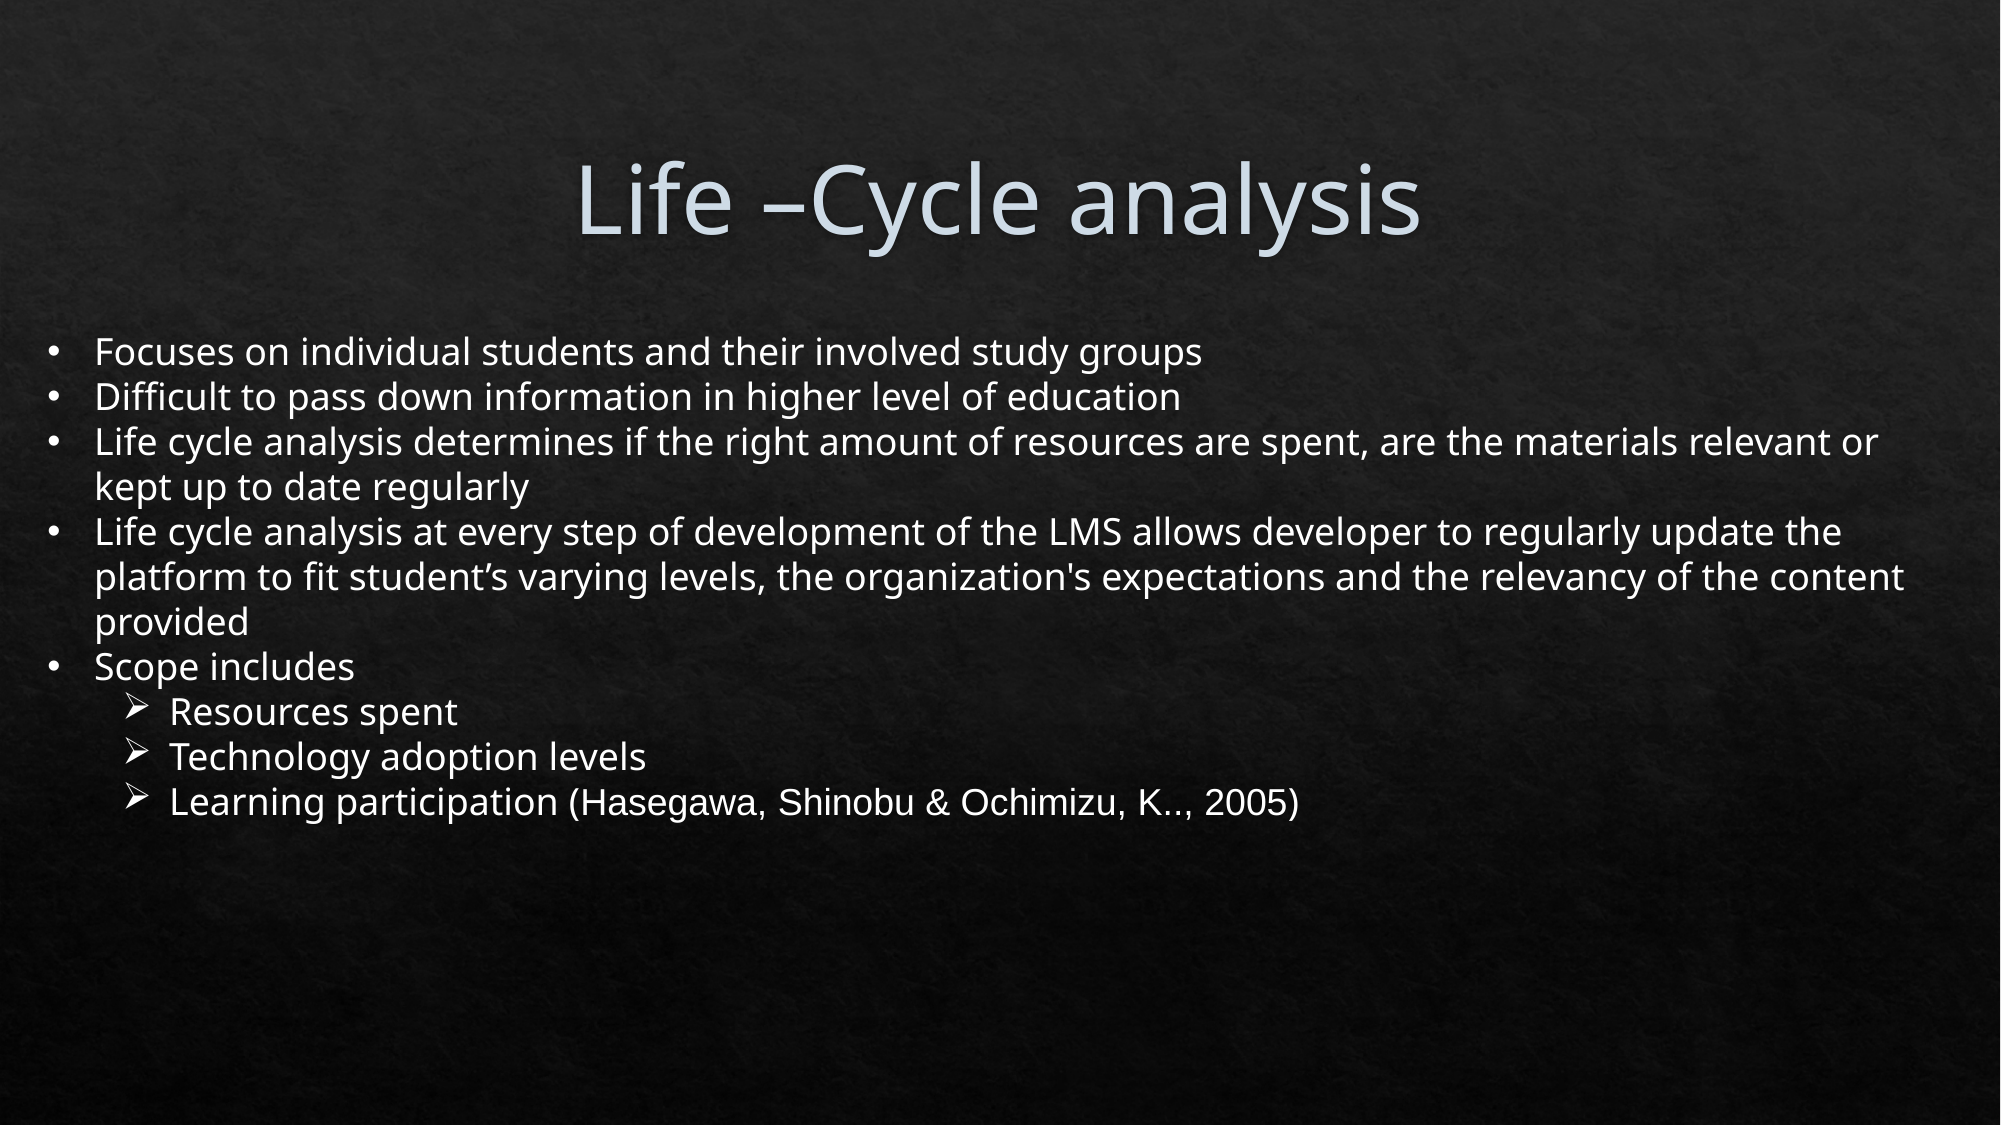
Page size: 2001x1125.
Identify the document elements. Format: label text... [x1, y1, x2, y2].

title Life –Cycle analysis [149, 99, 1849, 307]
text_box Focuses on individual students and their involved study groups Difficult to pass down information in higher level of education Life cycle analysis determines if the right amount of resources are spent, are the materials relevant or kept up to date regularly Life cycle analysis at every step of development of the LMS allows developer to regularly update the platform to fit student’s varying levels, the organization's expectations and the relevancy of the content provided Scope includes Resources spent Technology adoption levels Learning participation (Hasegawa, Shinobu & Ochimizu, K.., 2005) [32, 320, 1947, 876]
